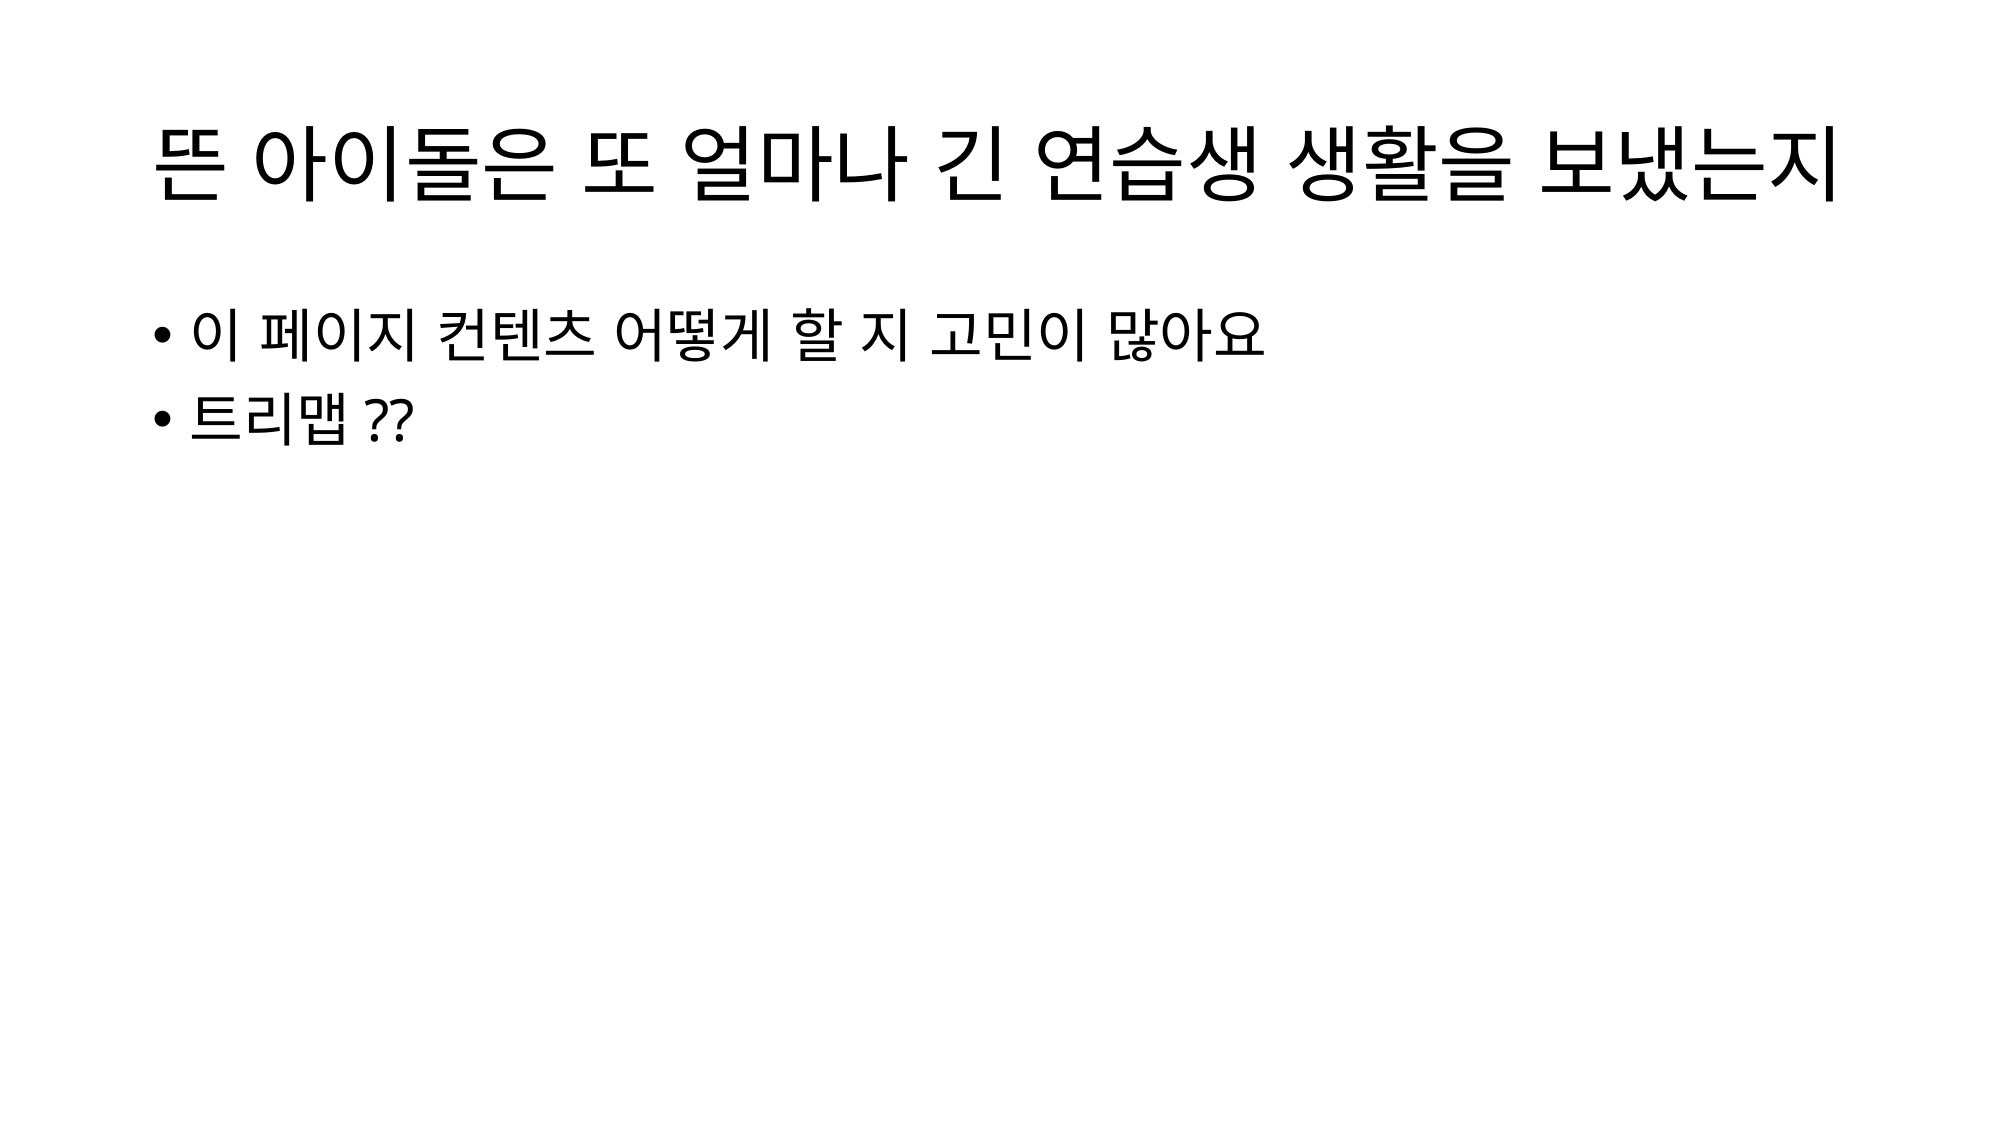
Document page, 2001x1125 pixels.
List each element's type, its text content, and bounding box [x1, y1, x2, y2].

list 이 페이지 컨텐츠 어떻게 할 지 고민이 많아요 트리맵?? [137, 299, 1863, 1014]
title 뜬 아이돌은 또 얼마나 긴 연습생 생활을 보냈는지 [137, 59, 1863, 278]
